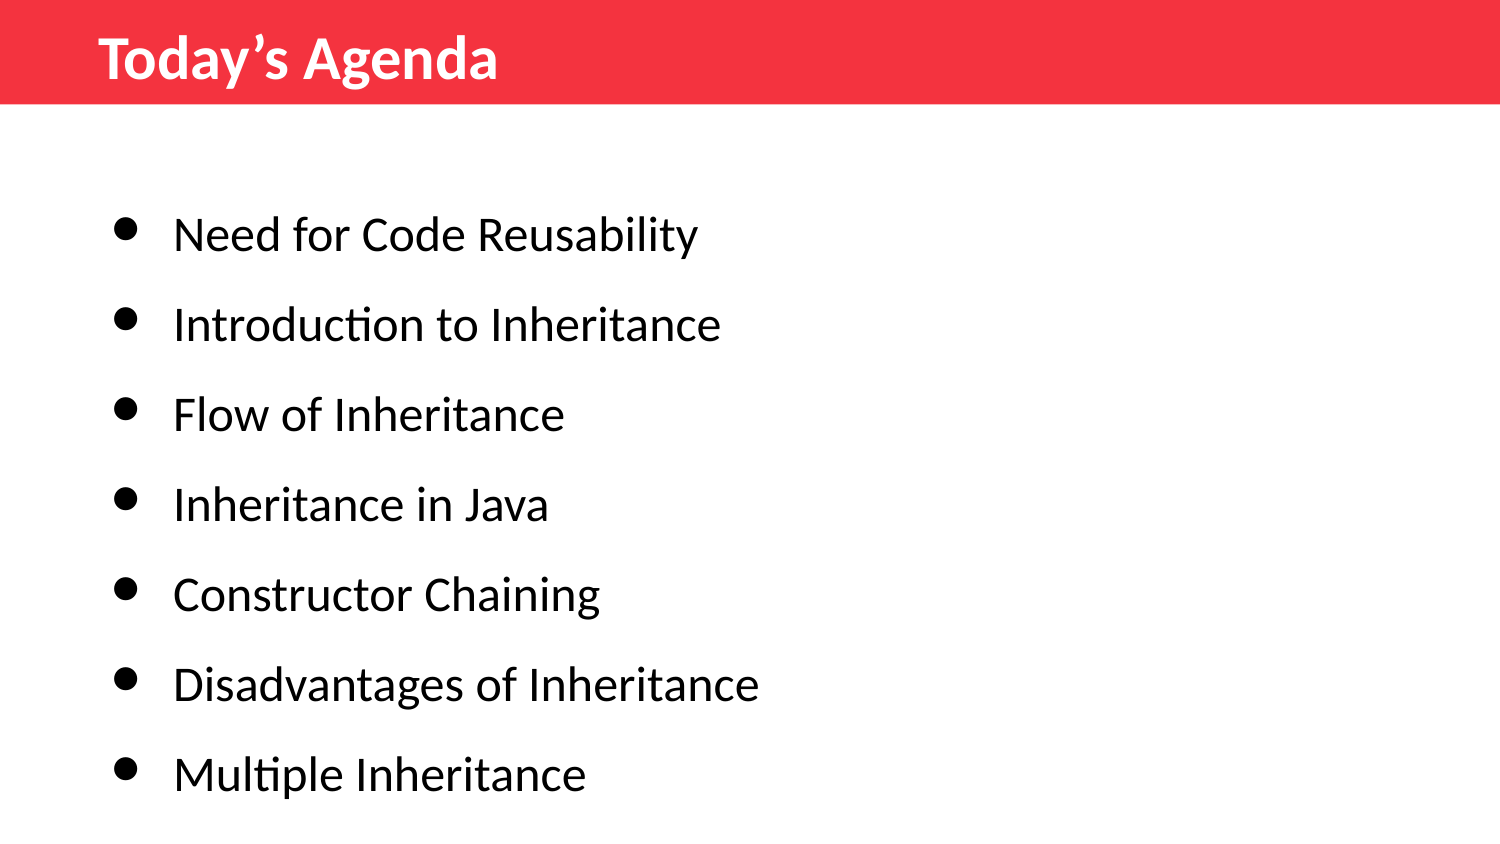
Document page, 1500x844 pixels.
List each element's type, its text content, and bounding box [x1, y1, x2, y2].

text_box Today’s Agenda [83, 2, 563, 138]
text_box Need for Code Reusability Introduction to Inheritance Flow of Inheritance Inheritance in Java Constructor Chaining Disadvantages of Inheritance Multiple Inheritance [83, 155, 1398, 577]
text_box [0, 0, 1500, 105]
